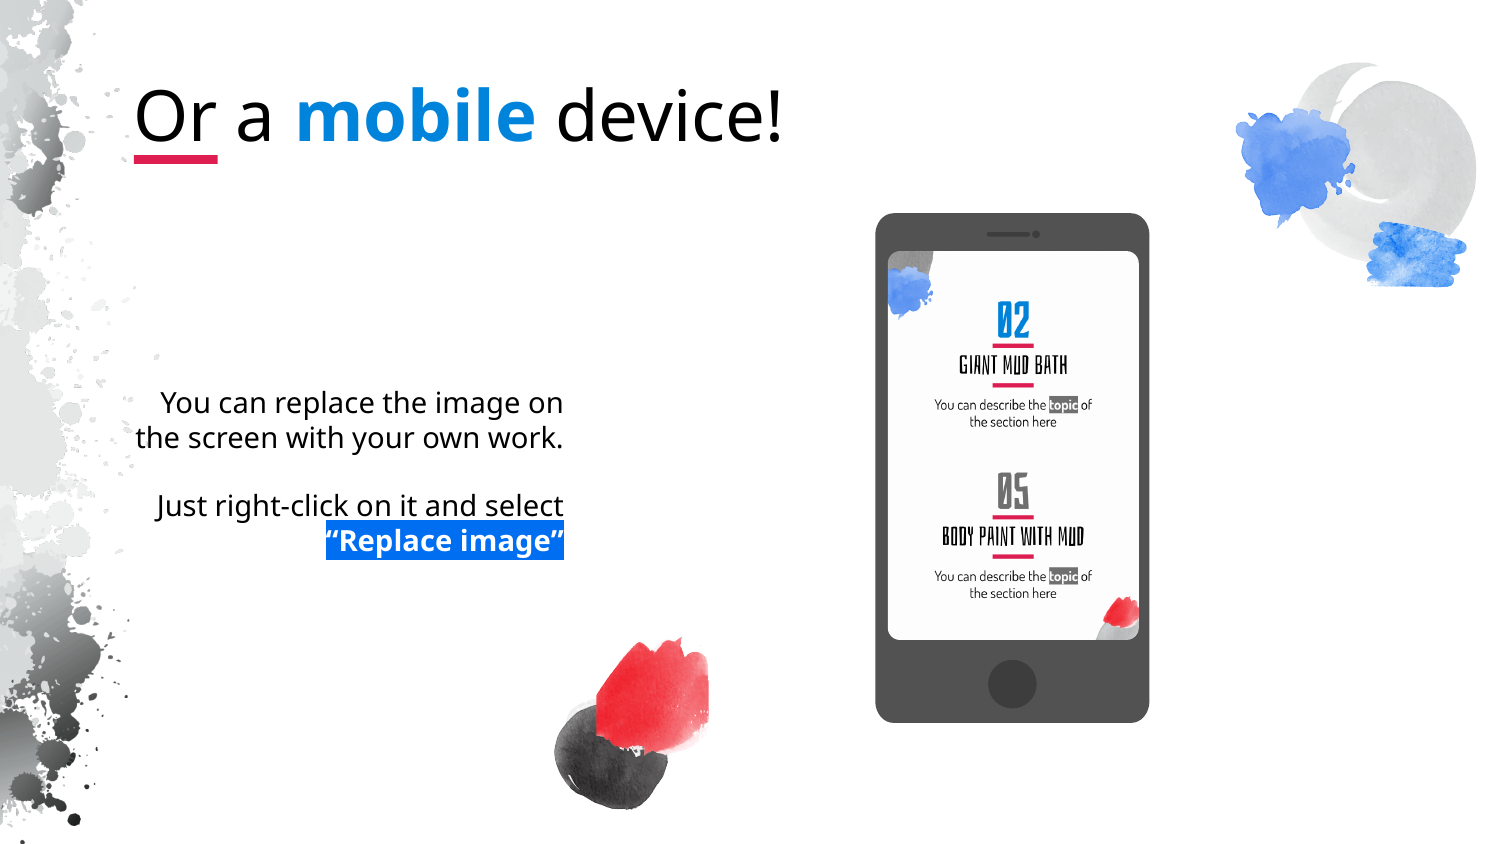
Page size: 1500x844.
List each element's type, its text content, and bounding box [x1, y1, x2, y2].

title Or a mobile device! [118, 80, 1382, 146]
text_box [874, 212, 1150, 724]
picture [542, 622, 709, 823]
picture [0, 0, 163, 844]
picture [887, 250, 1140, 641]
subtitle You can replace the image on the screen with your own work. Just right-click on it and select “Replace image” [118, 369, 580, 584]
picture [1222, 53, 1492, 302]
